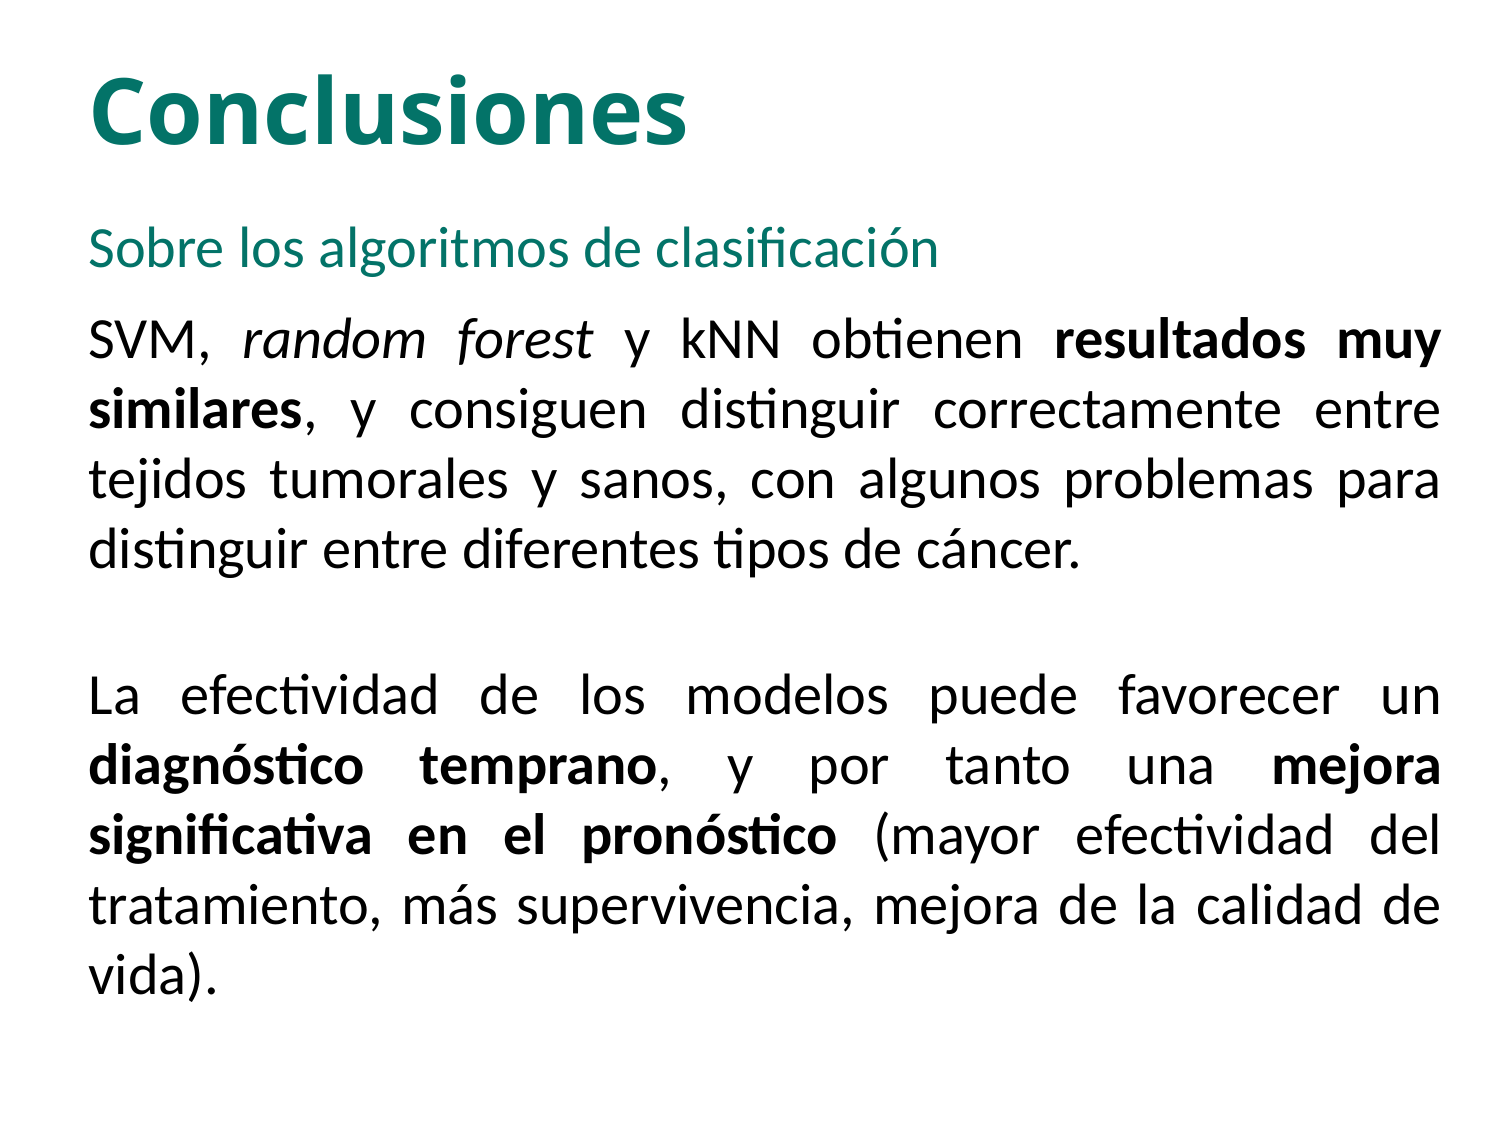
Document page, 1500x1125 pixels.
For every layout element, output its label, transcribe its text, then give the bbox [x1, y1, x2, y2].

list Sobre los algoritmos de clasificación SVM, random forest y kNN obtienen resultados muy similares, y consiguen distinguir correctamente entre tejidos tumorales y sanos, con algunos problemas para distinguir entre diferentes tipos de cáncer. La efectividad de los modelos puede favorecer un diagnóstico temprano, y por tanto una mejora significativa en el pronóstico (mayor efectividad del tratamiento, más supervivencia, mejora de la calidad de vida). [0, 201, 1500, 1125]
text_box Conclusiones [0, 0, 1310, 202]
